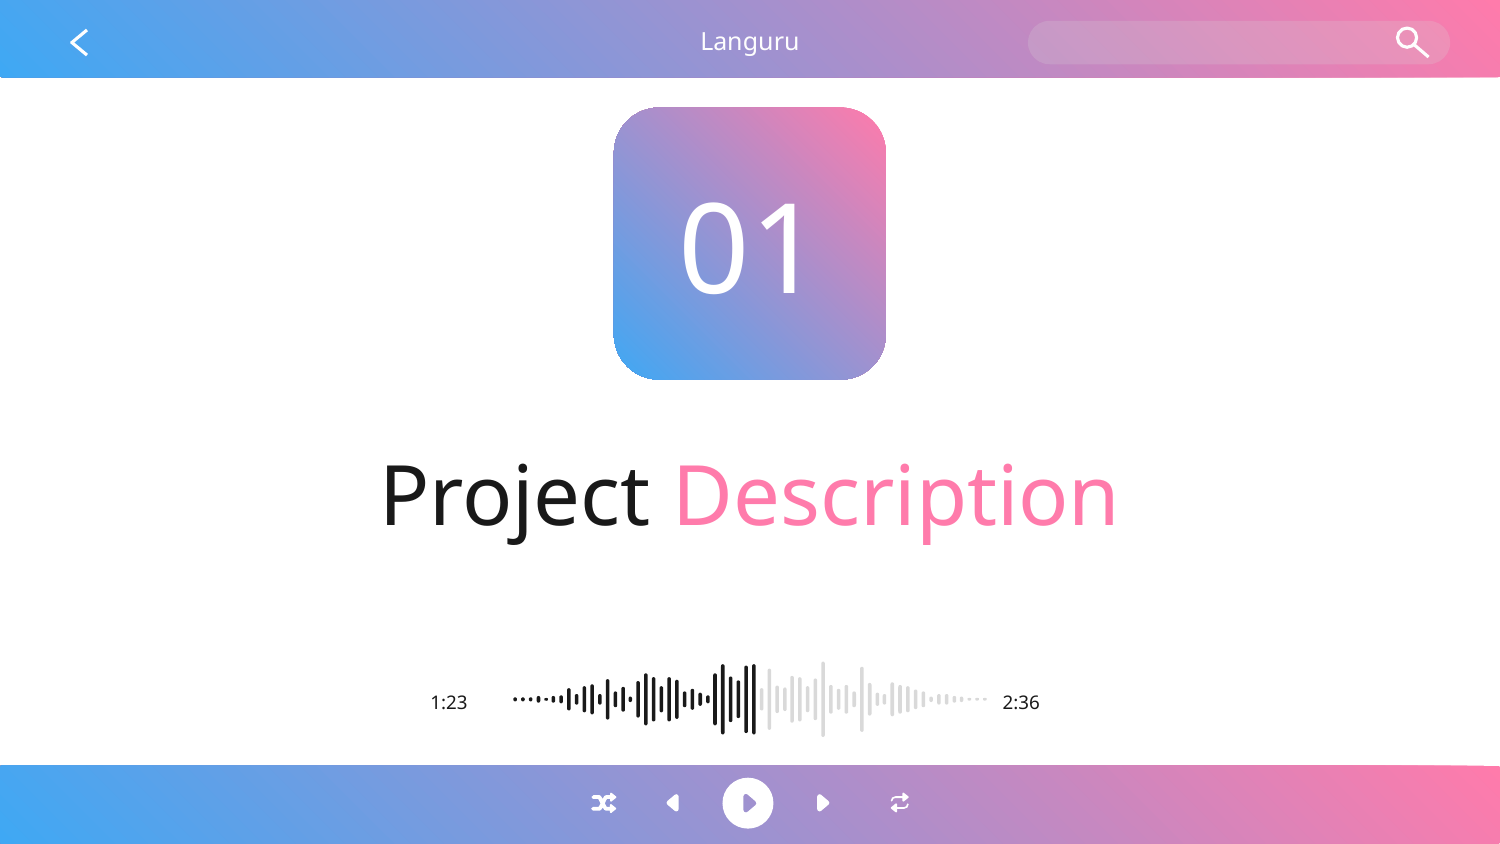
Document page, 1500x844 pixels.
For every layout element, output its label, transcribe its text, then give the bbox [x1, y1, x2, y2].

title 01 [599, 174, 901, 313]
title Project Description [113, 423, 1387, 562]
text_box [513, 661, 987, 738]
text_box [613, 313, 886, 380]
subtitle 1:23 [415, 671, 500, 741]
subtitle 2:36 [990, 671, 1072, 741]
text_box Languru [615, 10, 885, 66]
text_box [613, 107, 886, 174]
